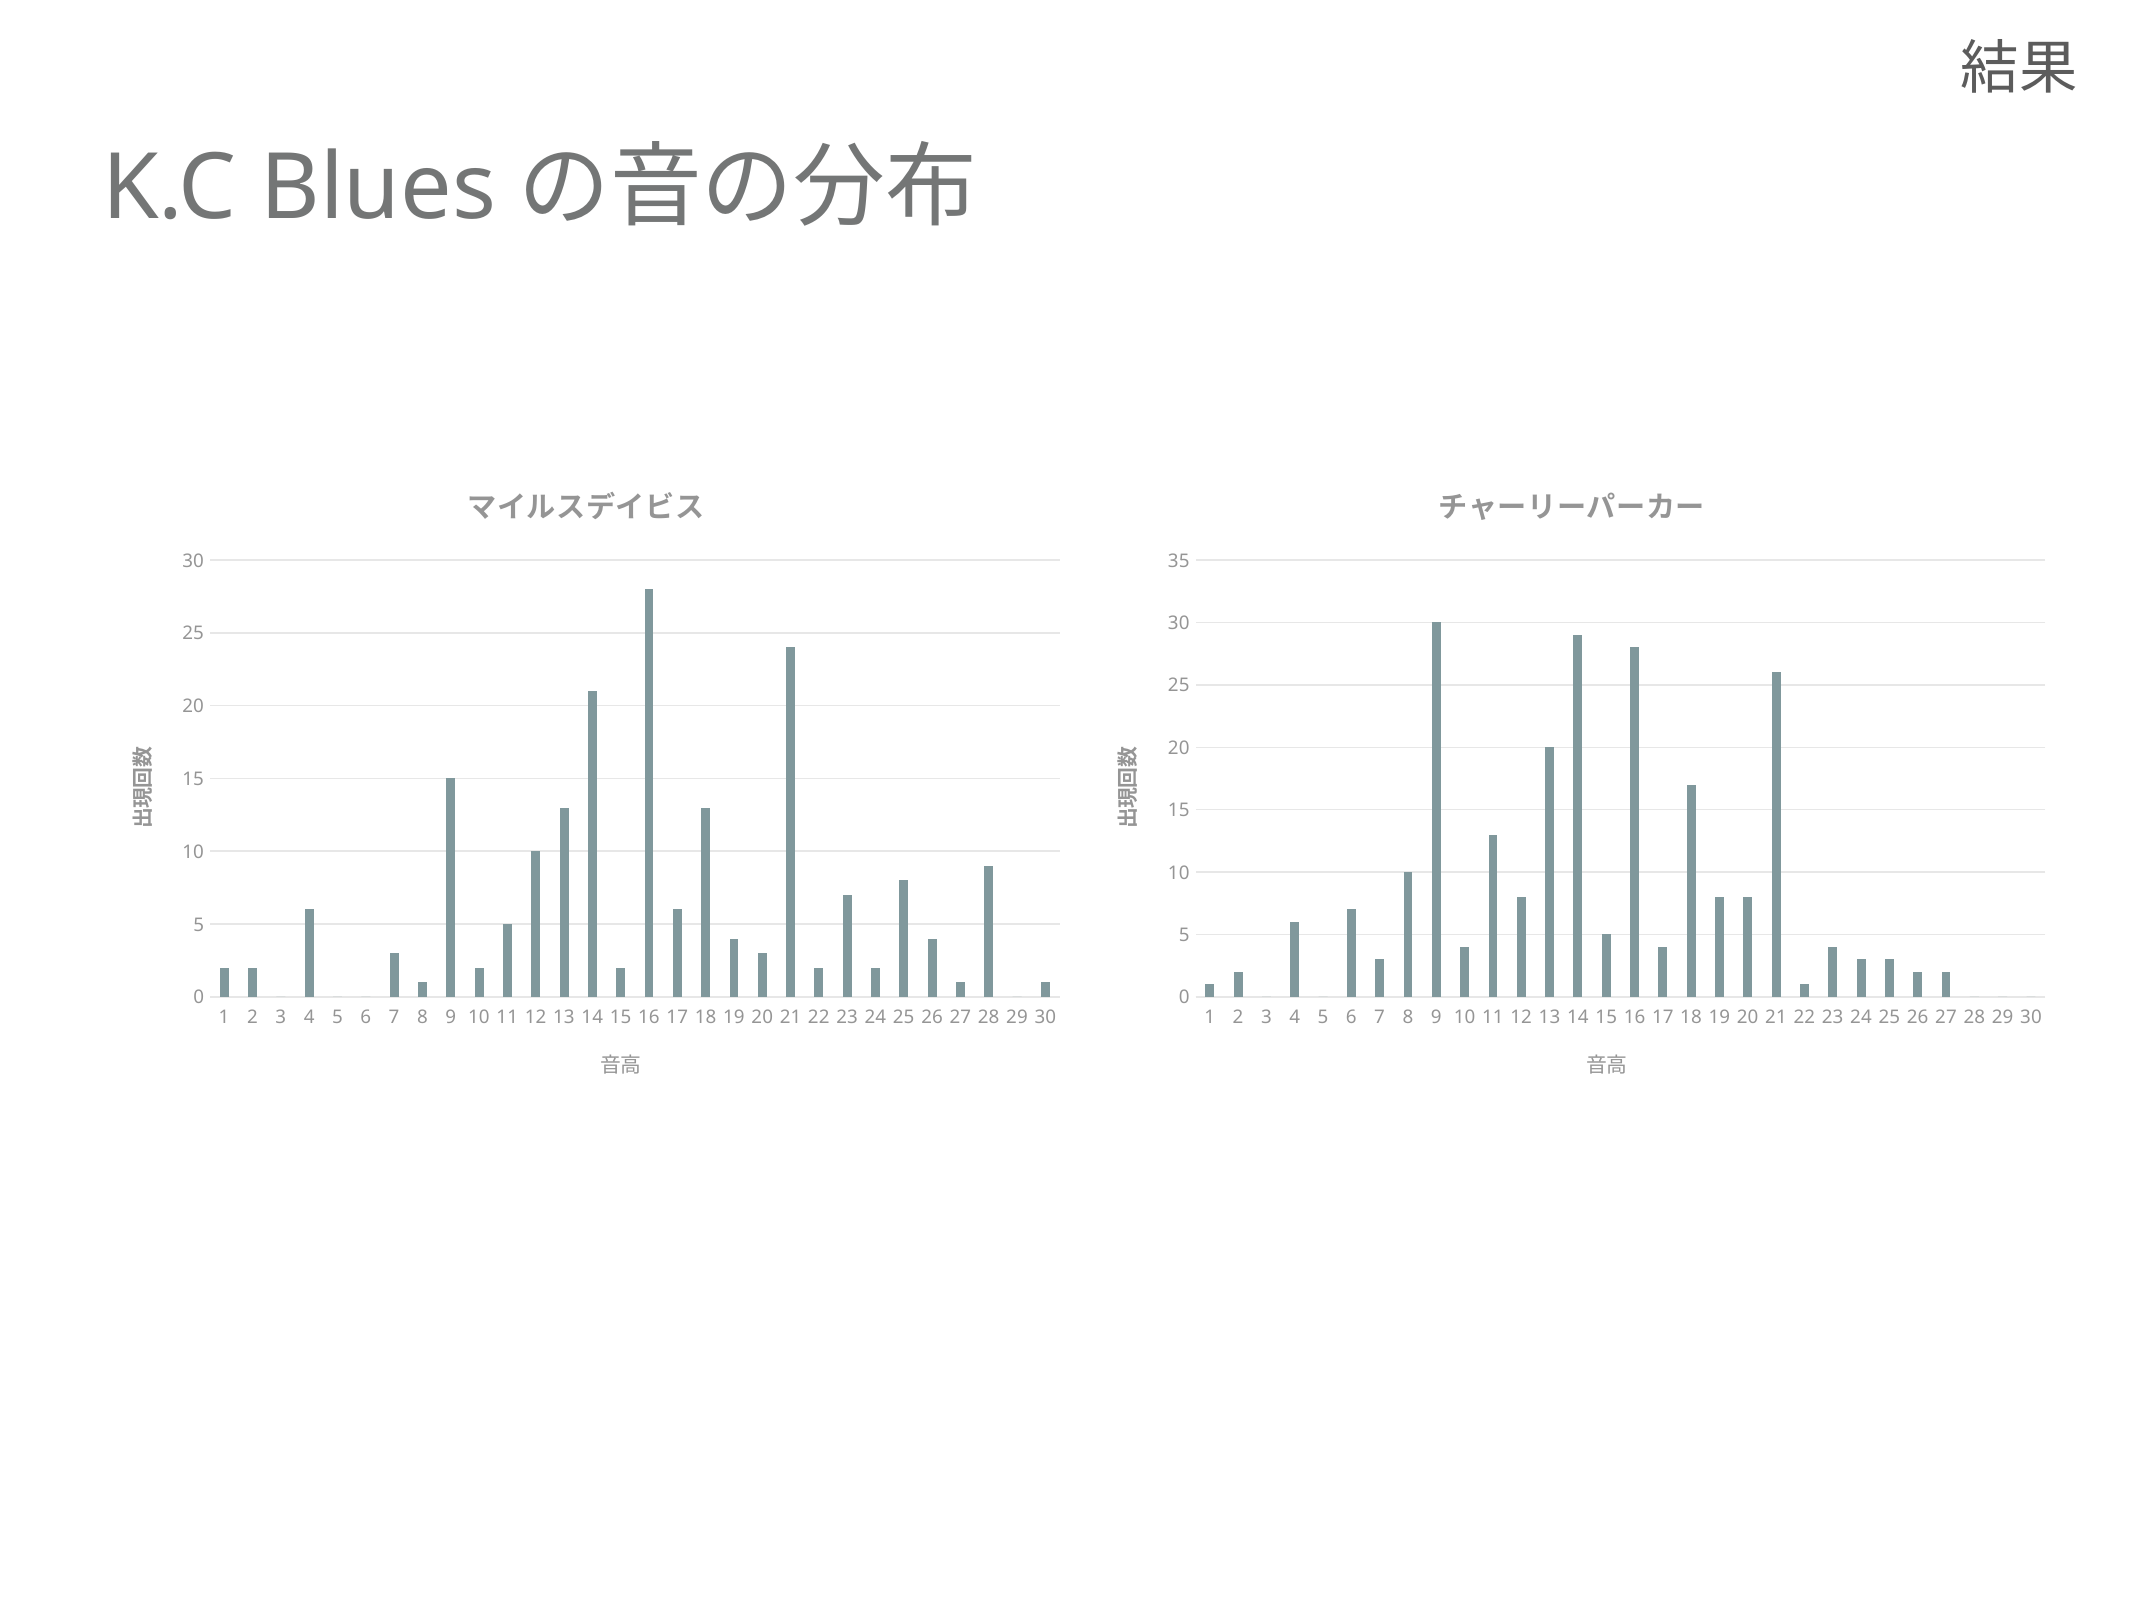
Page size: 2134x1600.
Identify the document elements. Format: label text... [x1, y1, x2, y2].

chart [93, 452, 2066, 1110]
title K.C Bluesの音の分布 [93, 118, 2041, 238]
text_box 結果 [1413, 21, 2087, 109]
